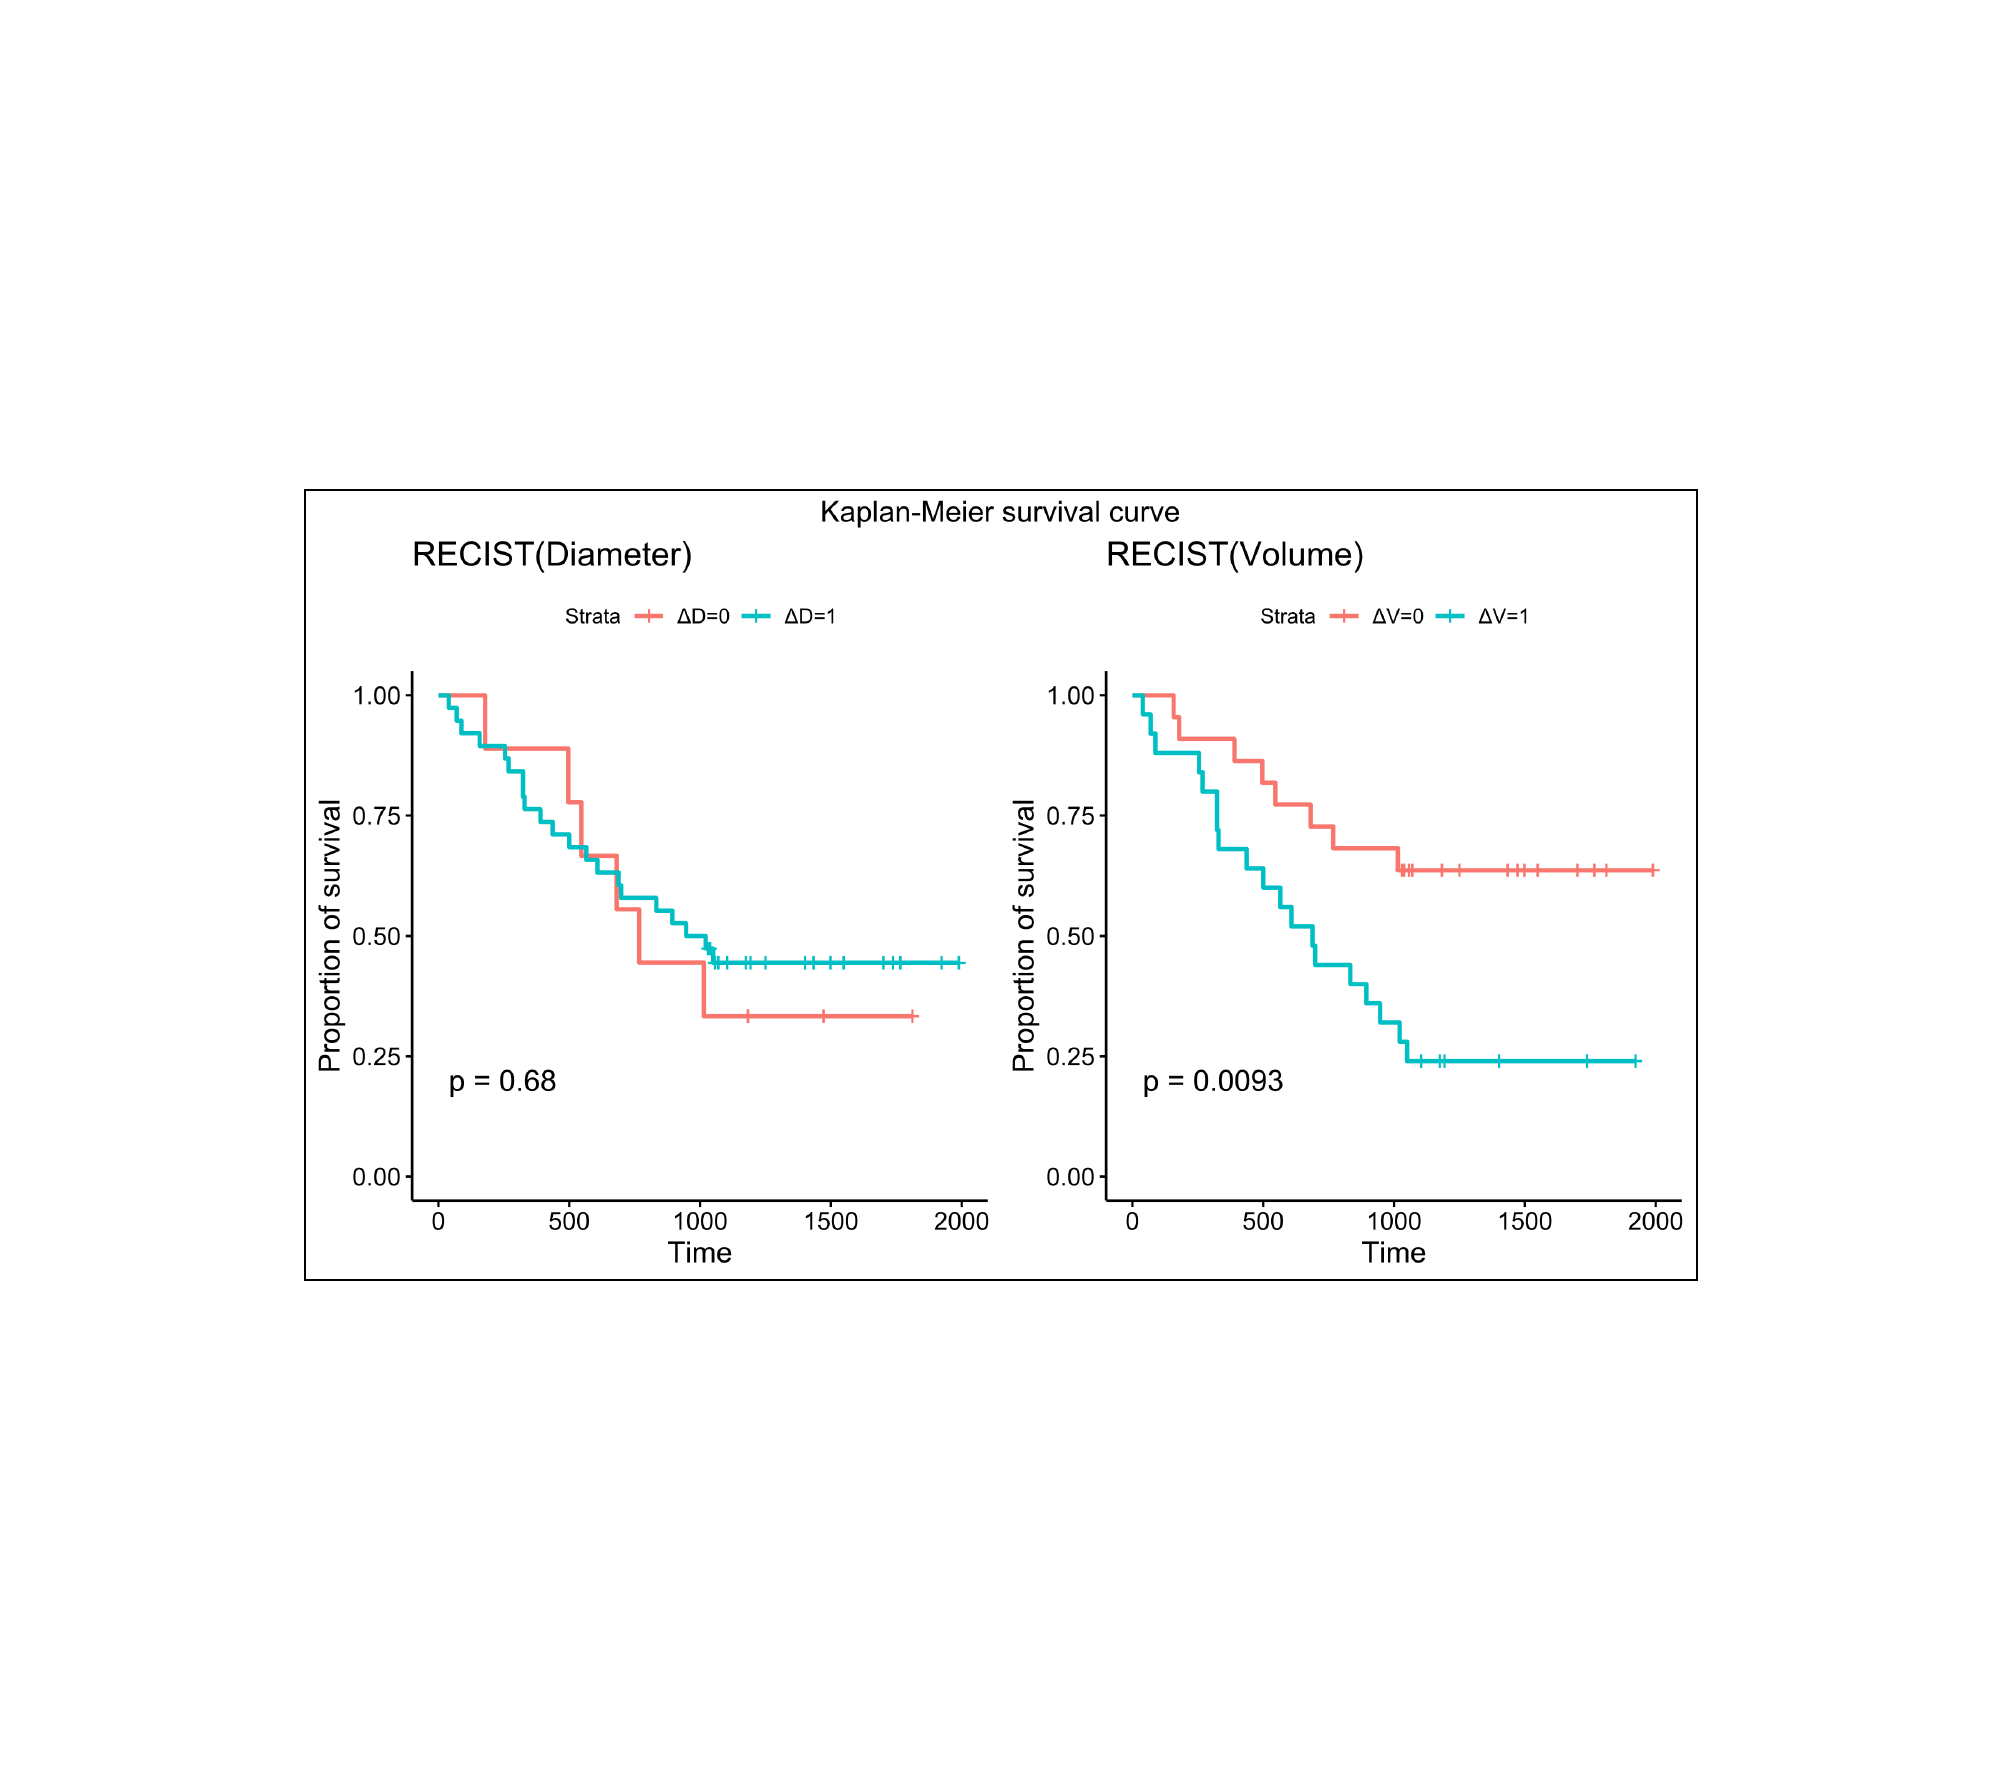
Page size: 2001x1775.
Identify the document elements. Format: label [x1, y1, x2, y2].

text_box [304, 489, 1698, 1281]
picture [306, 493, 1694, 1281]
